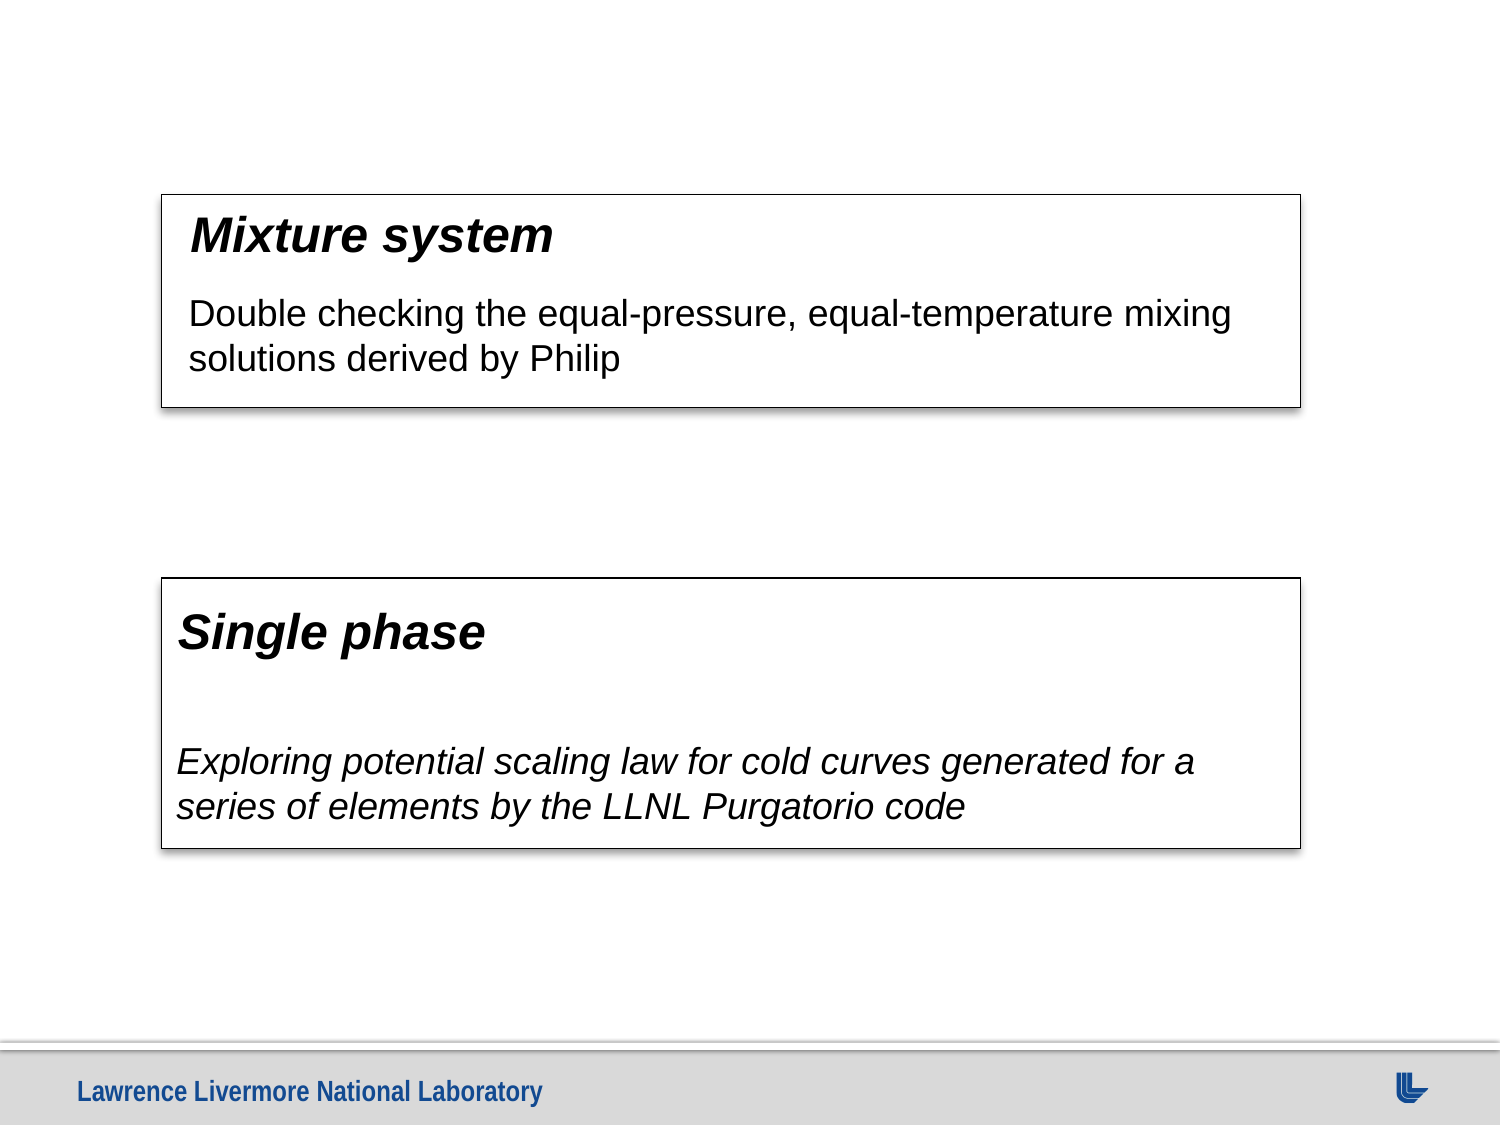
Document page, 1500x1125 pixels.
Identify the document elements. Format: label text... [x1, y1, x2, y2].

text_box Exploring potential scaling law for cold curves generated for a series of elements by the LLNL Purgatorio code [161, 729, 1219, 835]
picture [1391, 1071, 1430, 1107]
text_box Single phase [163, 591, 502, 667]
text_box [161, 578, 1301, 849]
text_box [161, 194, 1301, 408]
text_box Double checking the equal-pressure, equal-temperature mixing solutions derived by Philip [173, 281, 1327, 387]
text_box Mixture system [175, 194, 570, 270]
